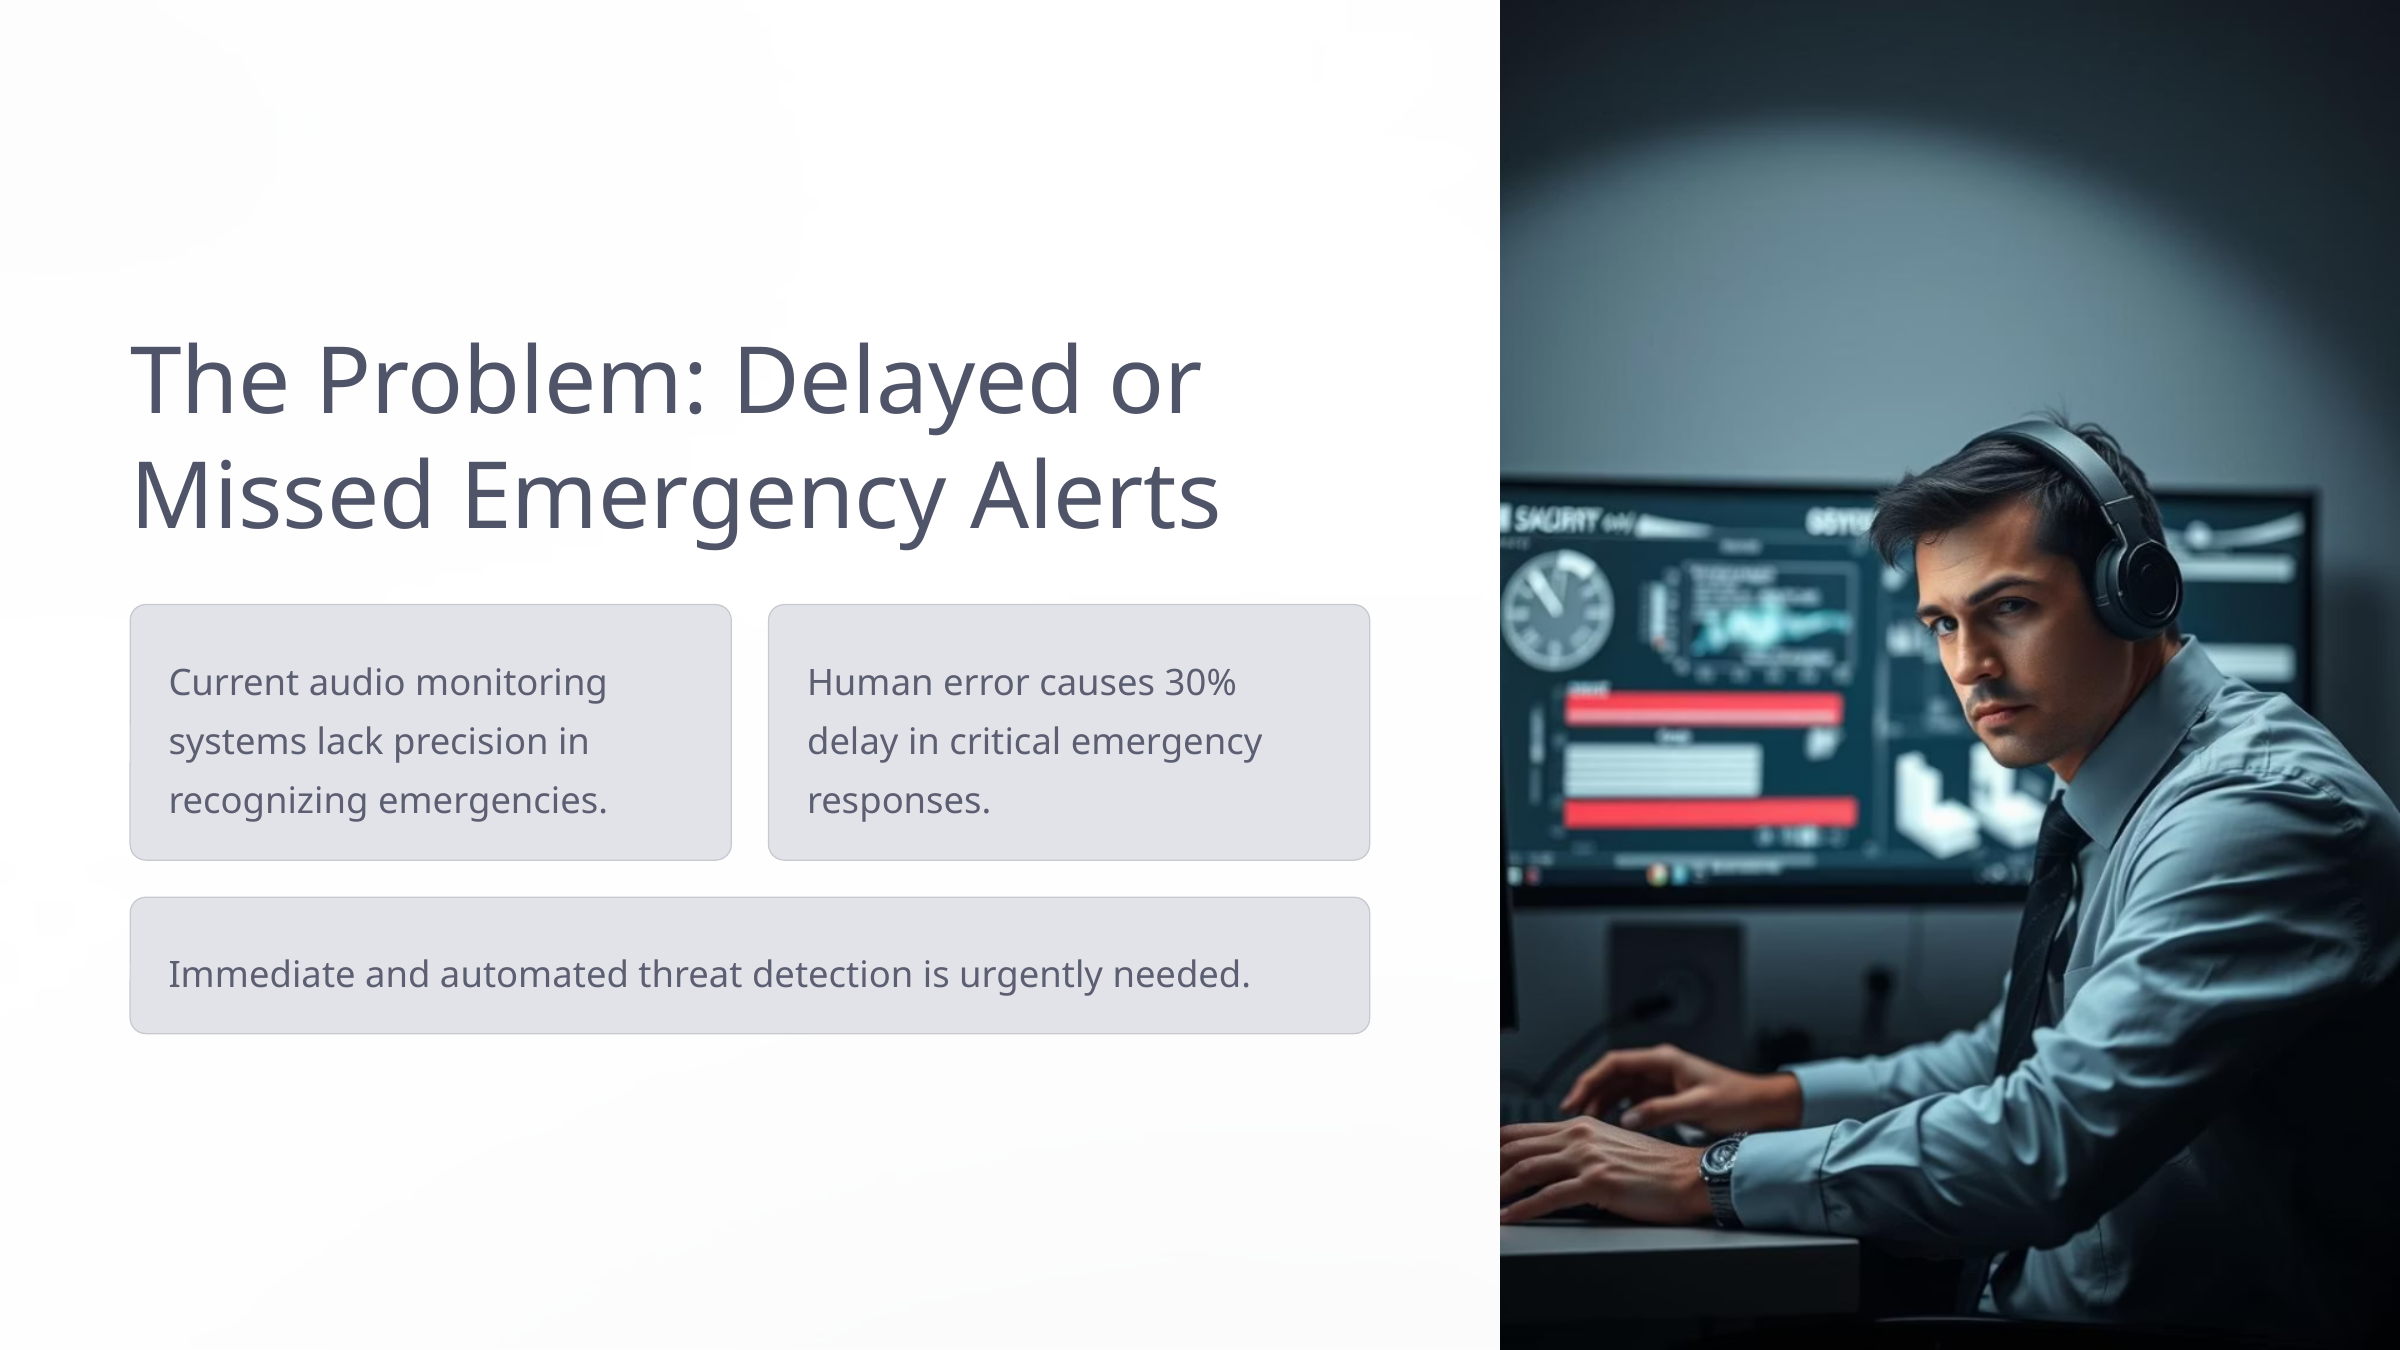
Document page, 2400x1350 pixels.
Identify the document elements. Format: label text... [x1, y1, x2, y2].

picture [1499, 0, 2400, 1350]
text_box [130, 604, 732, 861]
text_box [768, 604, 1370, 861]
text_box Immediate and automated threat detection is urgently needed. [168, 935, 1332, 996]
text_box Human error causes 30% delay in critical emergency responses. [806, 642, 1332, 822]
text_box Current audio monitoring systems lack precision in recognizing emergencies. [168, 642, 693, 822]
text_box The Problem: Delayed or Missed Emergency Alerts [130, 316, 1370, 549]
text_box [130, 897, 1370, 1034]
